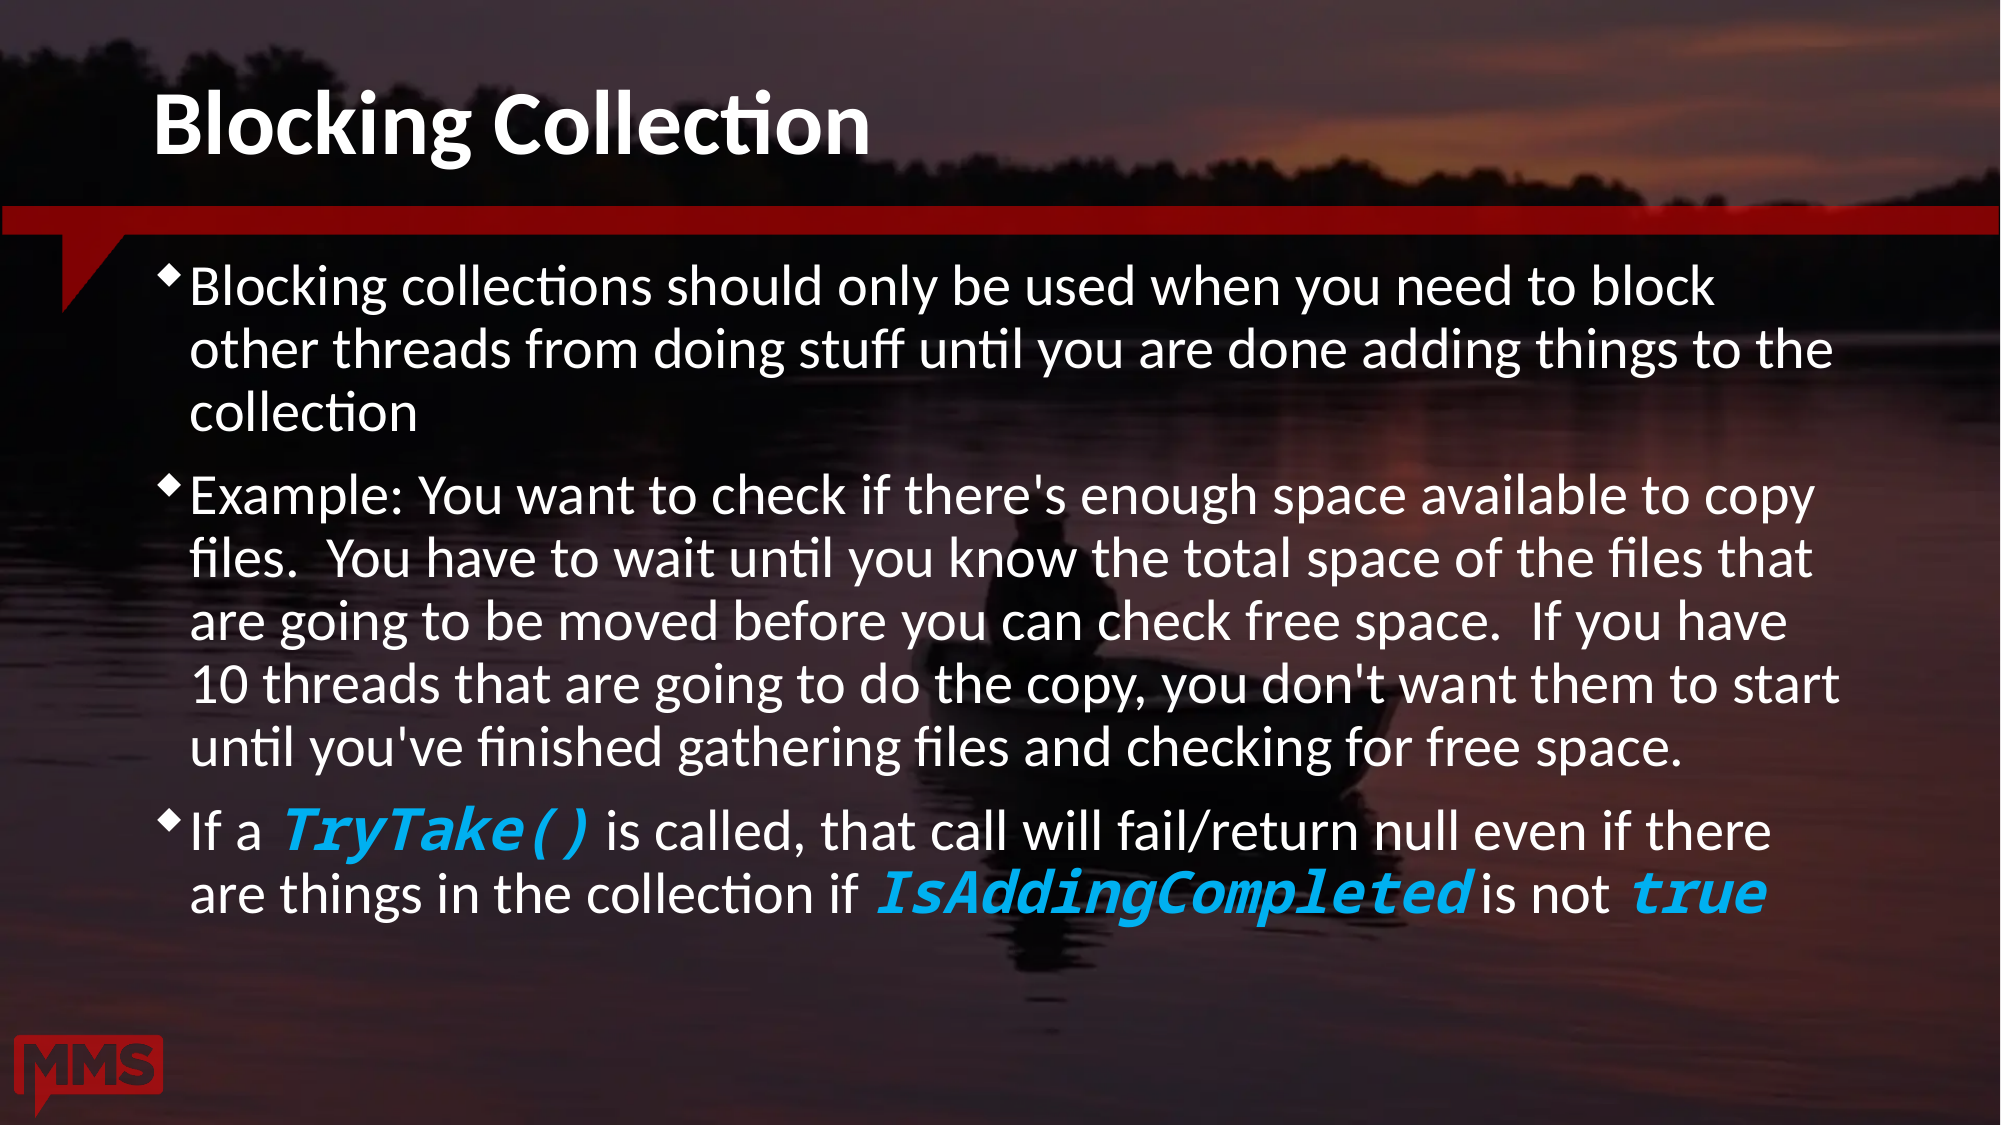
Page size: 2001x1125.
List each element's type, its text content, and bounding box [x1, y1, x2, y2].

title Blocking Collection [137, 59, 1863, 190]
list Blocking collections should only be used when you need to block other threads from doing stuff until you are done adding things to the collection Example: You want to check if there's enough space available to copy files. You have to wait until you know the total space of the files that are going to be moved before you can check free space. If you have 10 threads that are going to do the copy, you don't want them to start until you've finished gathering files and checking for free space. If a TryTake() is called, that call will fail/return null even if there are things in the collection if IsAddingCompleted is not true [137, 247, 1863, 1014]
picture [0, 0, 2001, 1125]
